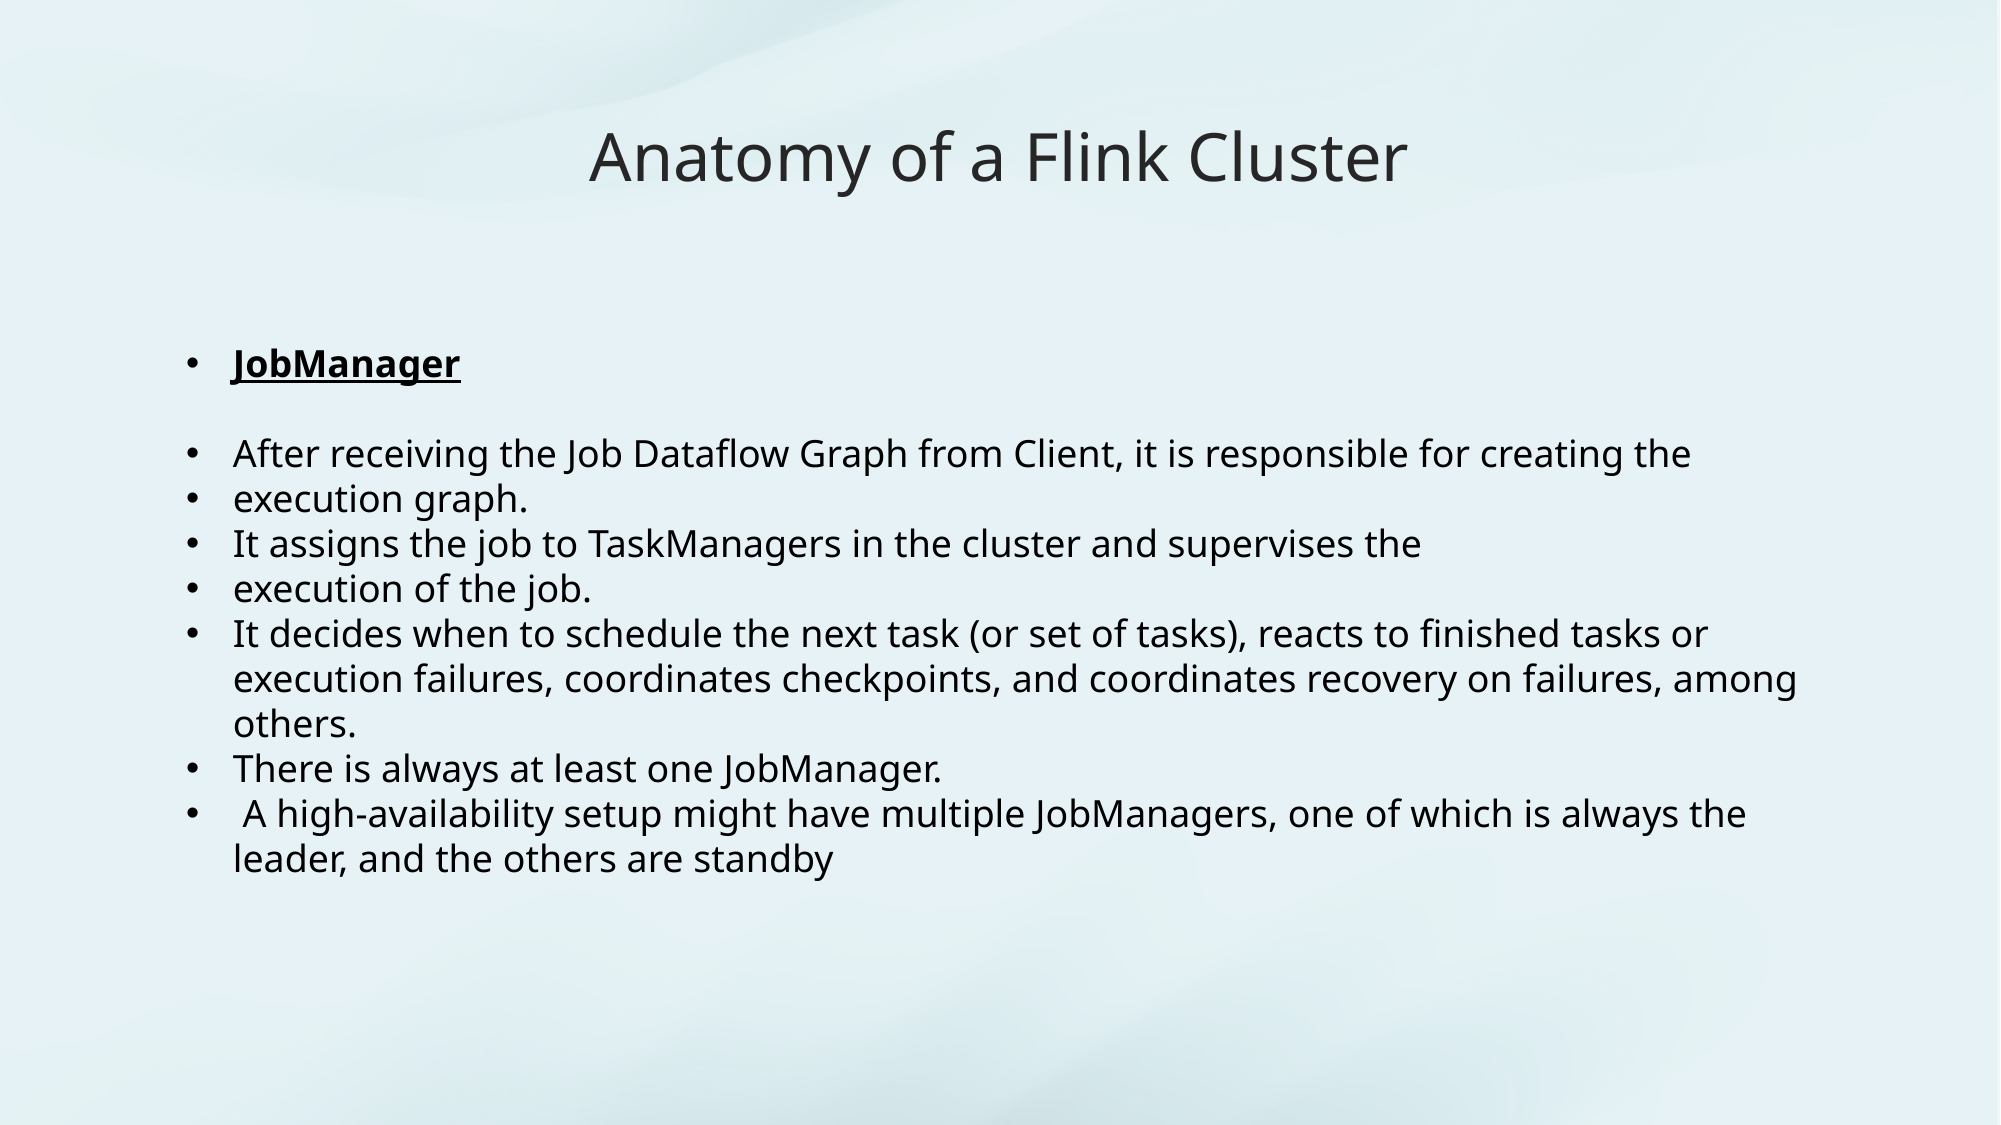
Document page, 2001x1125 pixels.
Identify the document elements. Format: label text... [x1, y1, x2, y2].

text_box JobManager After receiving the Job Dataflow Graph from Client, it is responsible for creating the execution graph. It assigns the job to TaskManagers in the cluster and supervises the execution of the job. It decides when to schedule the next task (or set of tasks), reacts to finished tasks or execution failures, coordinates checkpoints, and coordinates recovery on failures, among others. There is always at least one JobManager. A high-availability setup might have multiple JobManagers, one of which is always the leader, and the others are standby [171, 332, 1851, 977]
text_box [172, 285, 1862, 990]
title Anatomy of a Flink Cluster [114, 64, 1886, 195]
